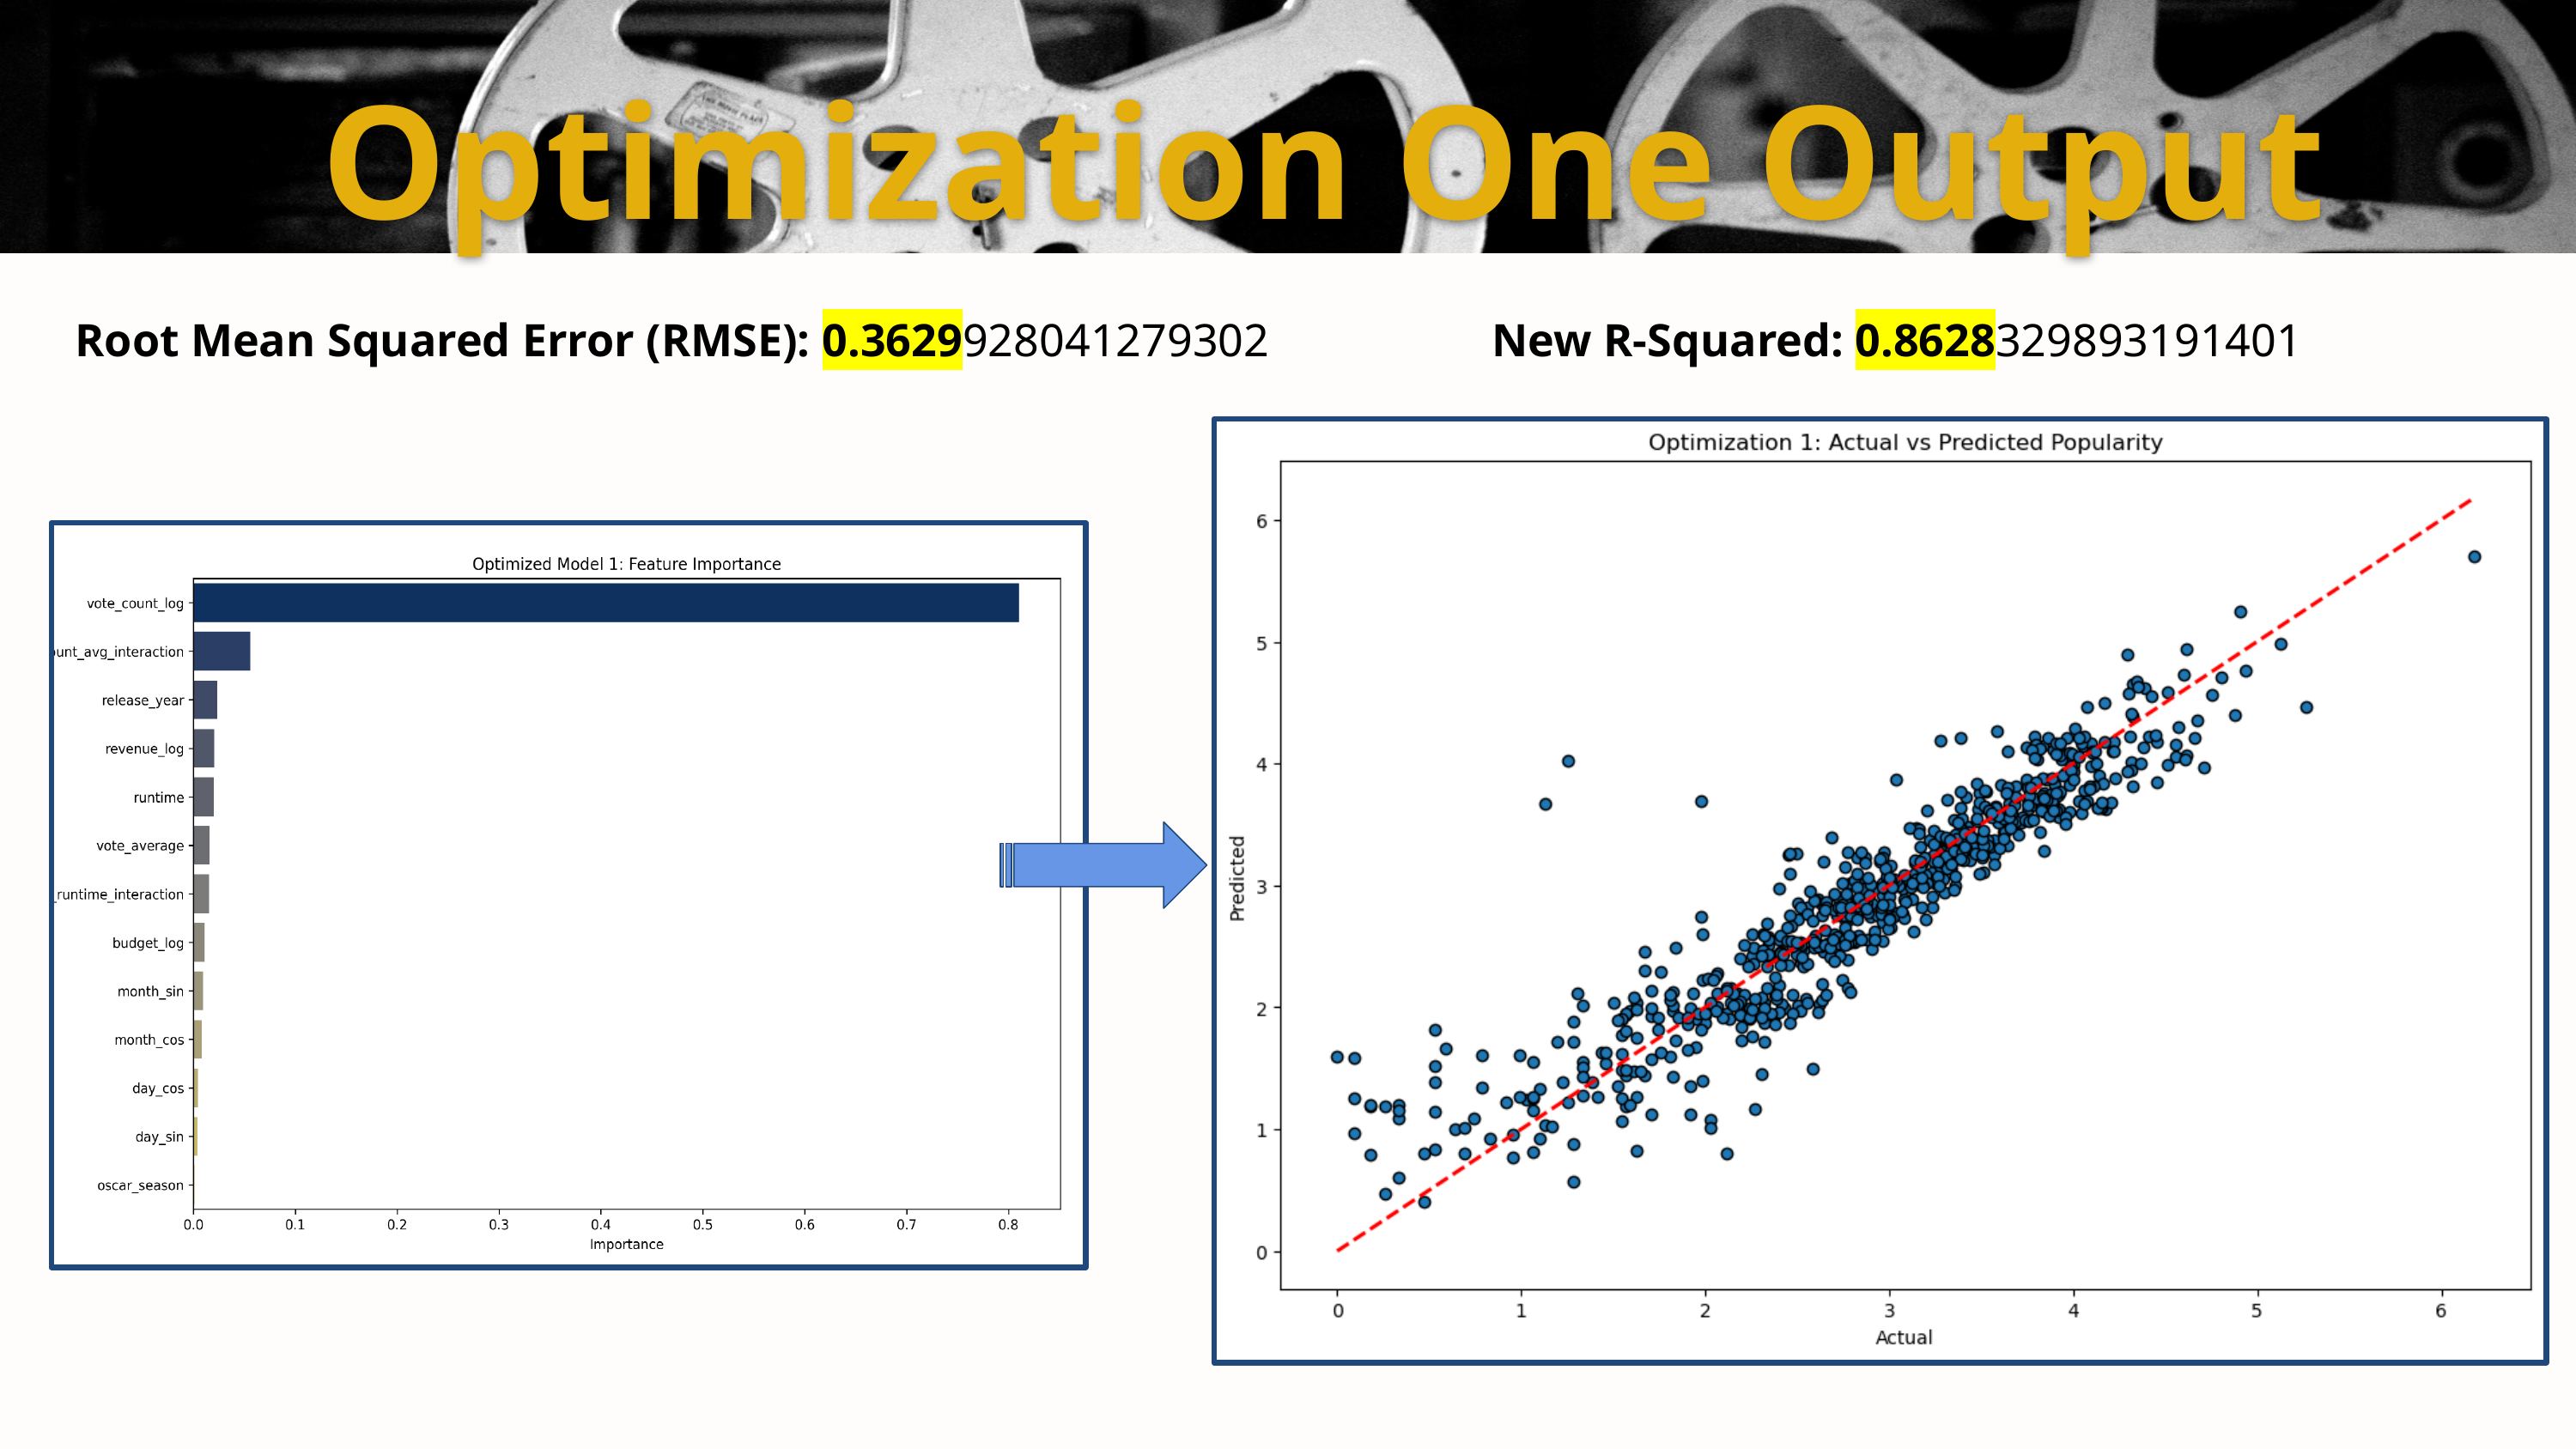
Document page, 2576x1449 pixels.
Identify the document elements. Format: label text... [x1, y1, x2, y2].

picture [1216, 421, 2544, 1361]
text_box Root Mean Squared Error (RMSE): 0.3629928041279302 New R-Squared: 0.8628329893191401 [62, 299, 2544, 392]
picture [53, 524, 1084, 1265]
text_box [1088, 822, 1207, 909]
picture [0, 0, 2576, 254]
